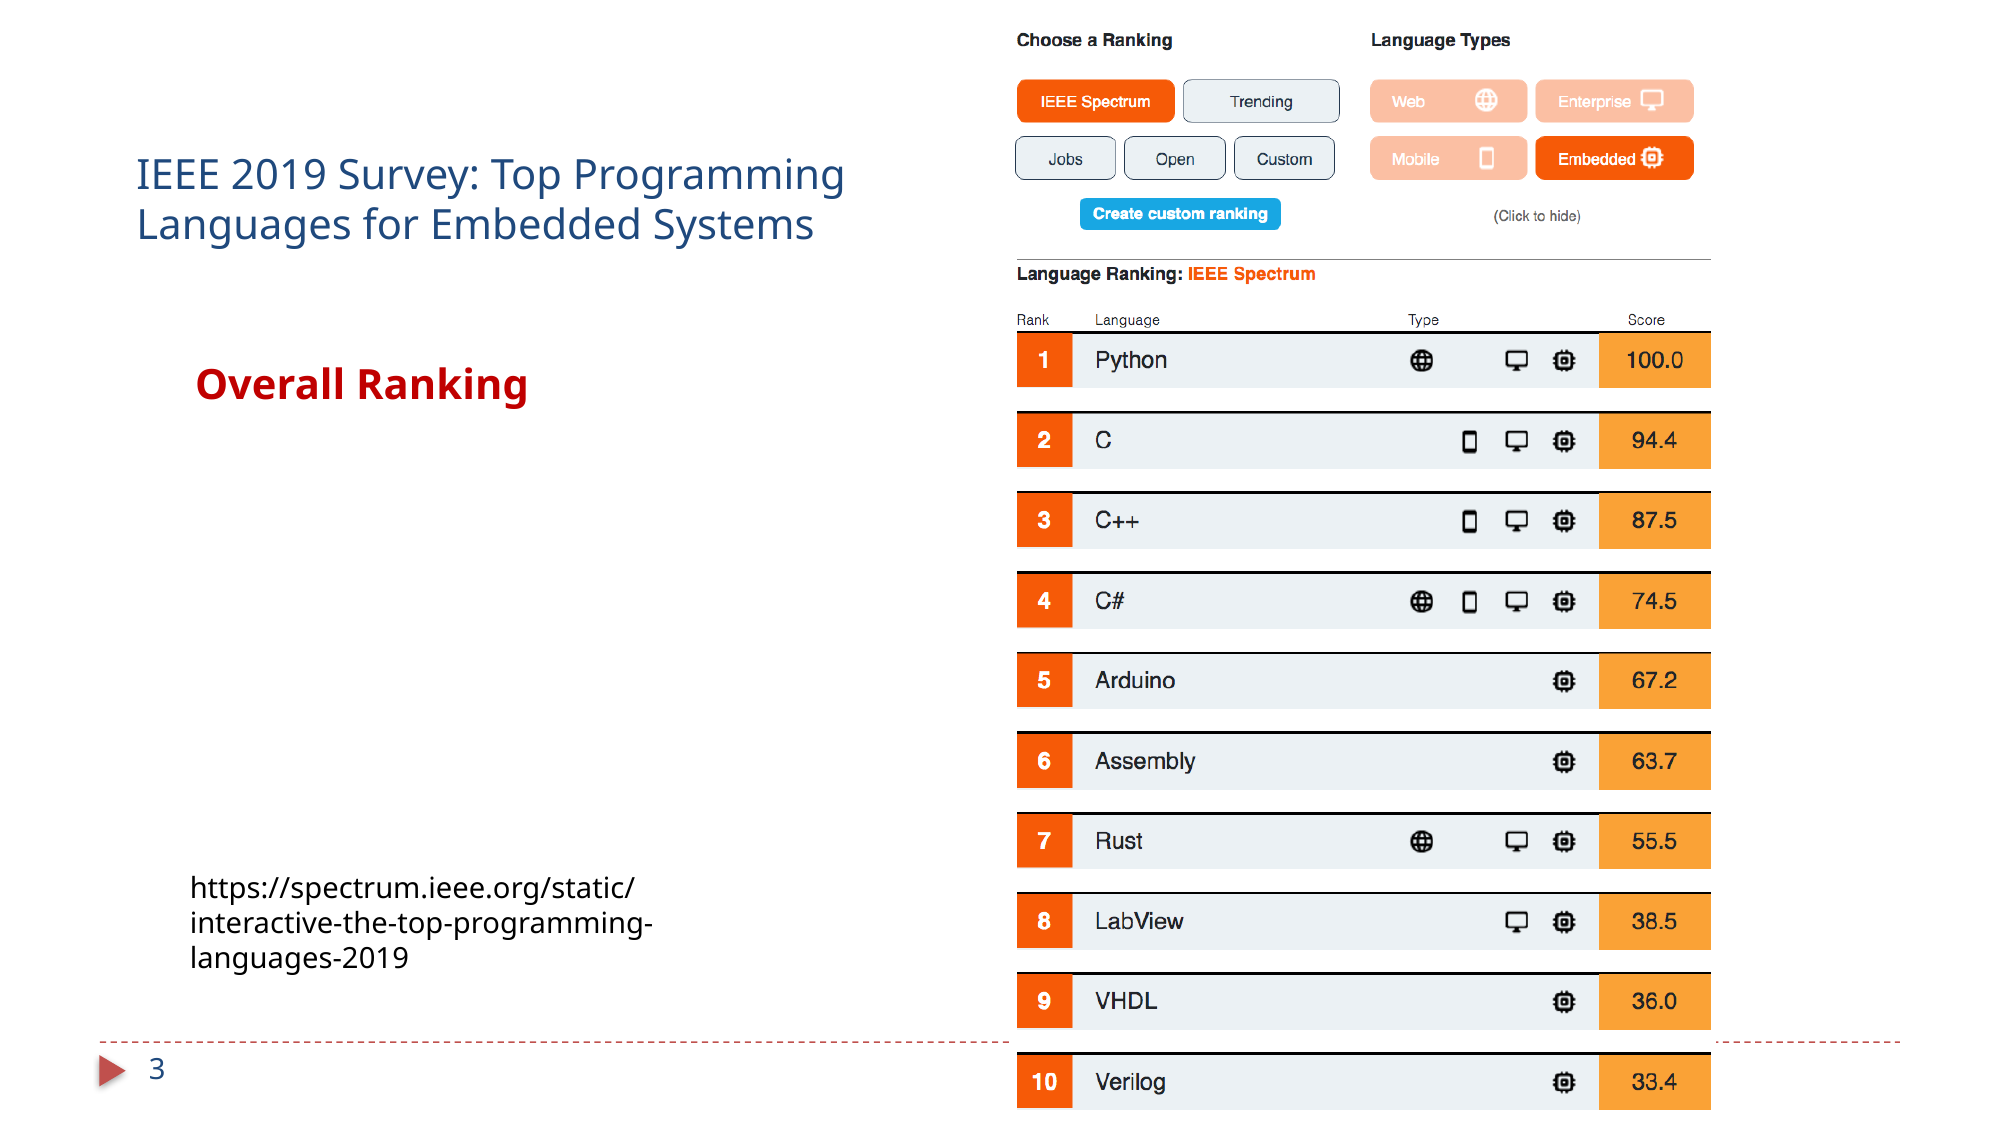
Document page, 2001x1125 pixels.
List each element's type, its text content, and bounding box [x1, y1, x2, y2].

text_box https://spectrum.ieee.org/static/interactive-the-top-programming-languages-2019 [174, 862, 704, 983]
slide_number 3 [133, 1042, 568, 1103]
picture [1012, 27, 1717, 1116]
text_box Overall Ranking [180, 350, 707, 415]
text_box IEEE 2019 Survey: Top Programming Languages for Embedded Systems [121, 93, 950, 256]
